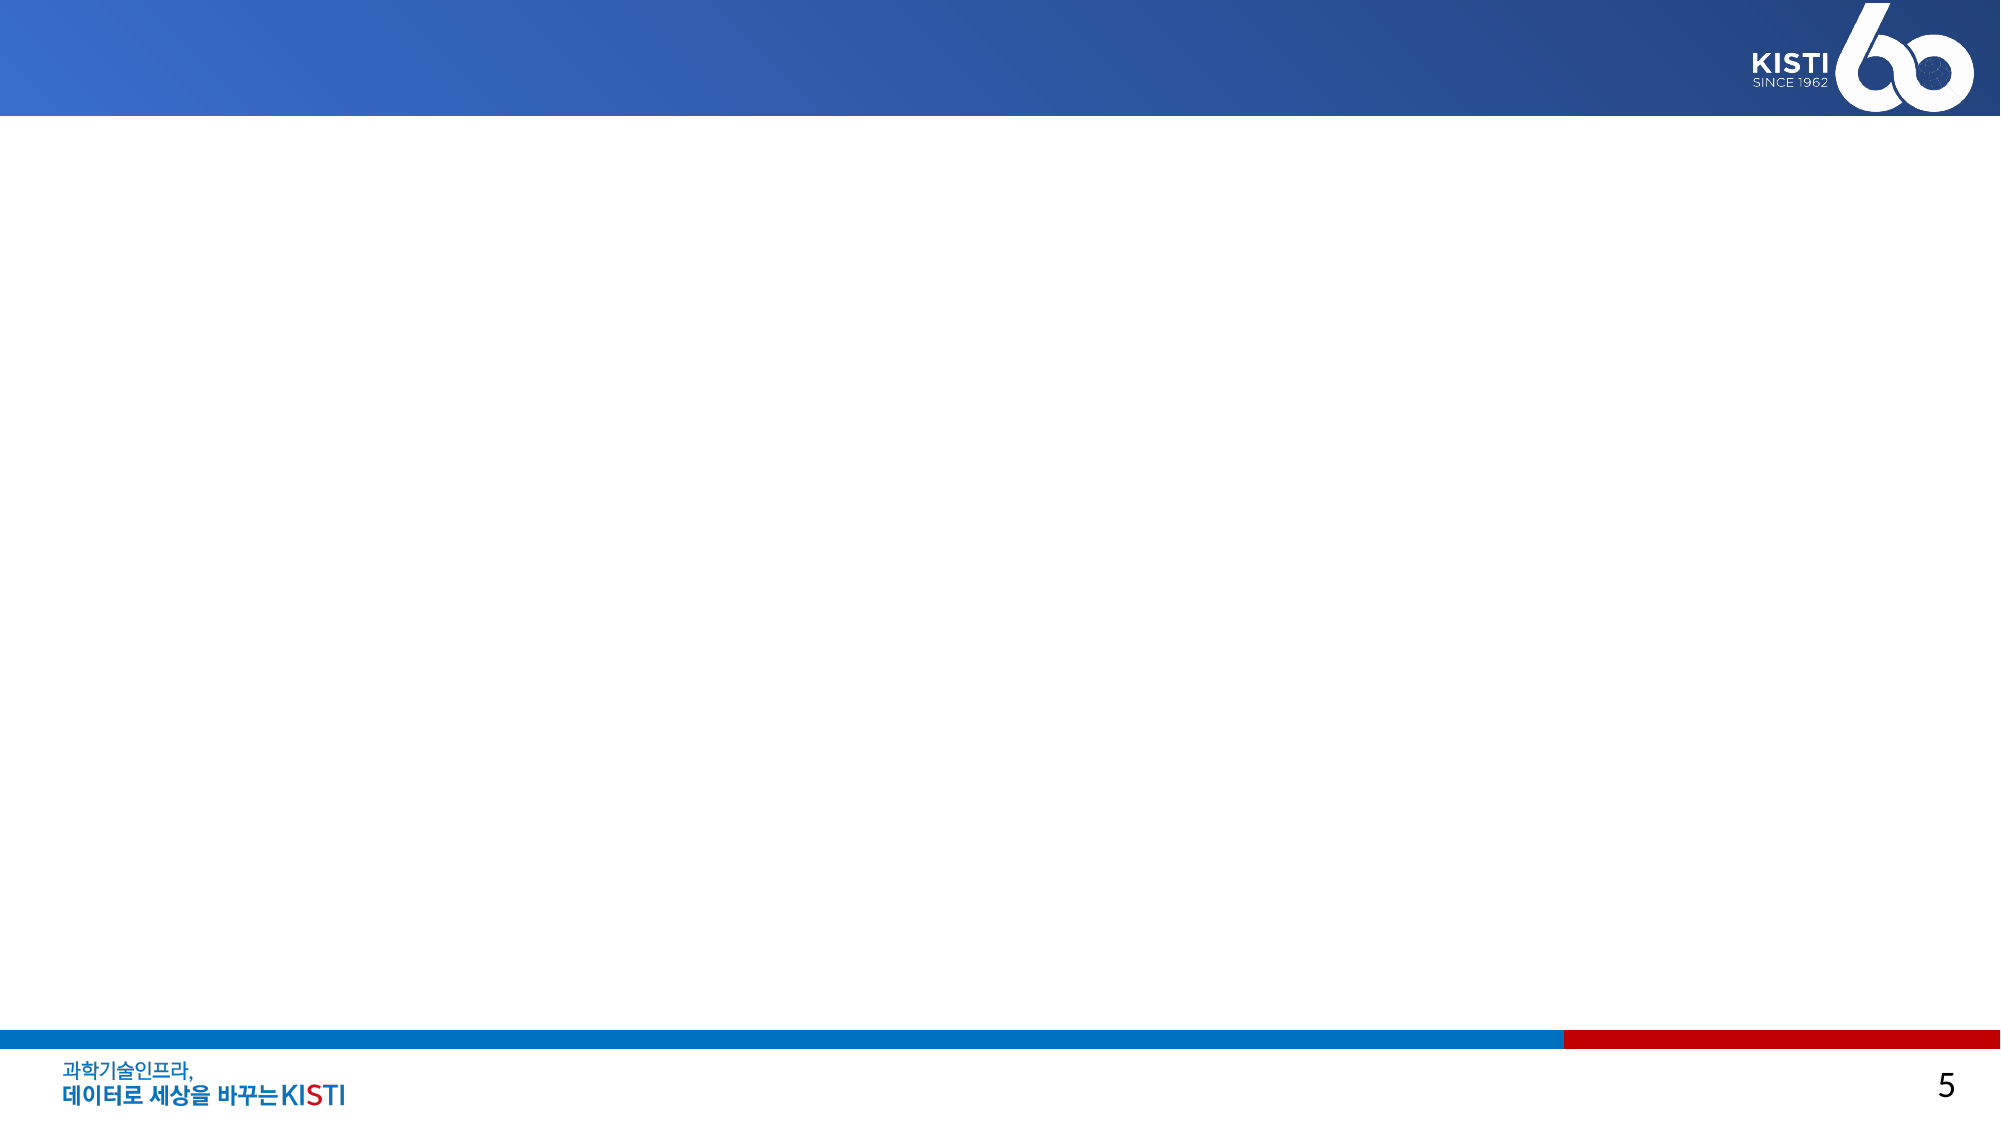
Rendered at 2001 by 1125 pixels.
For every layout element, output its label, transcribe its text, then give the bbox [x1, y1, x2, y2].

slide_number 5 [1594, 1053, 1971, 1113]
picture [1753, 3, 1974, 112]
picture [63, 1061, 344, 1106]
